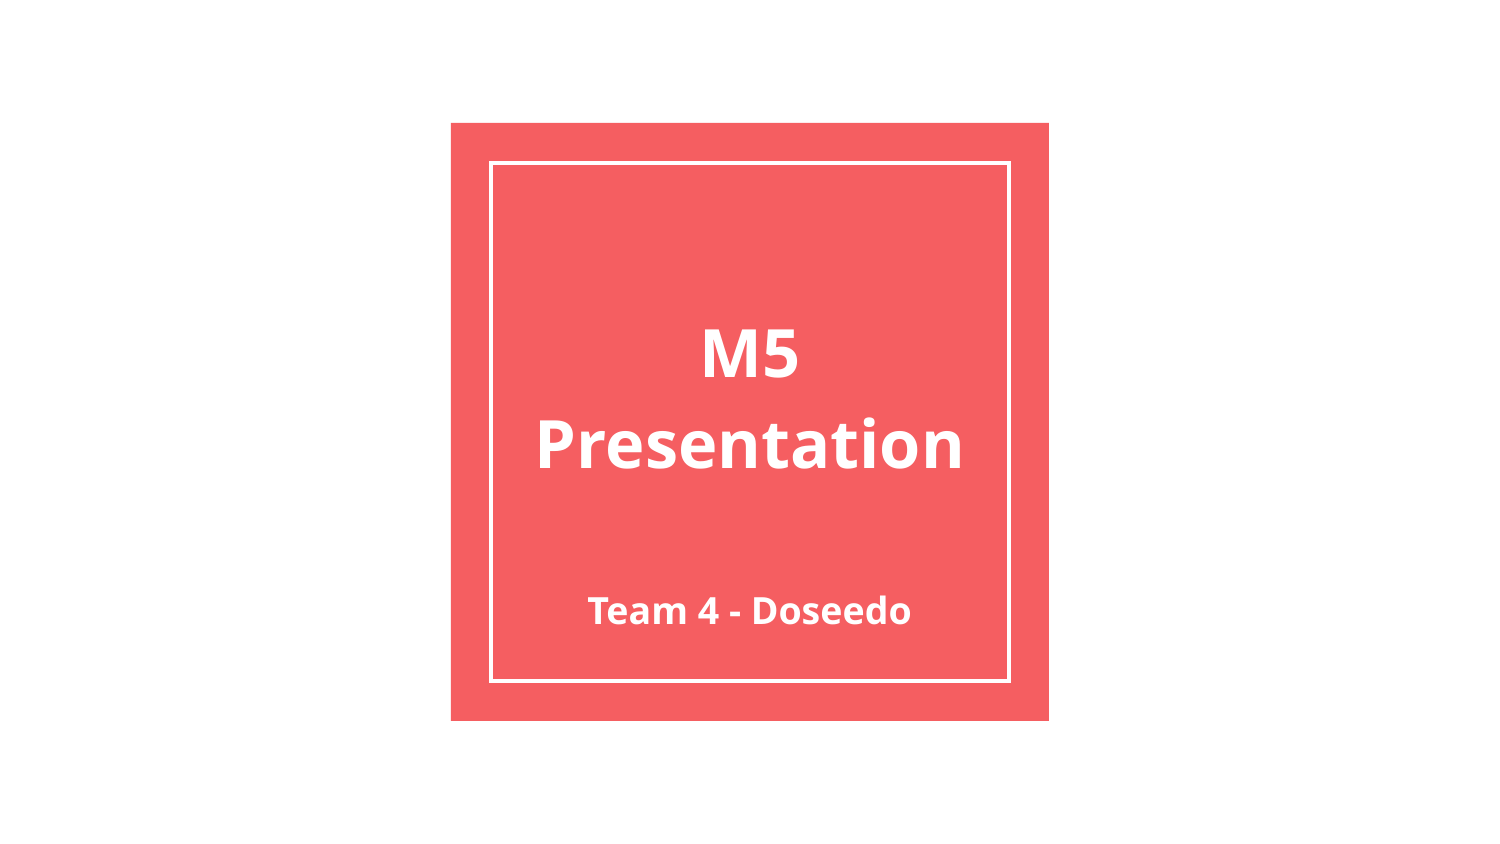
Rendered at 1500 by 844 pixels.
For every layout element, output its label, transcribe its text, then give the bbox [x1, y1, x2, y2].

title M5 Presentation [507, 266, 993, 527]
subtitle Team 4 - Doseedo [507, 535, 993, 651]
